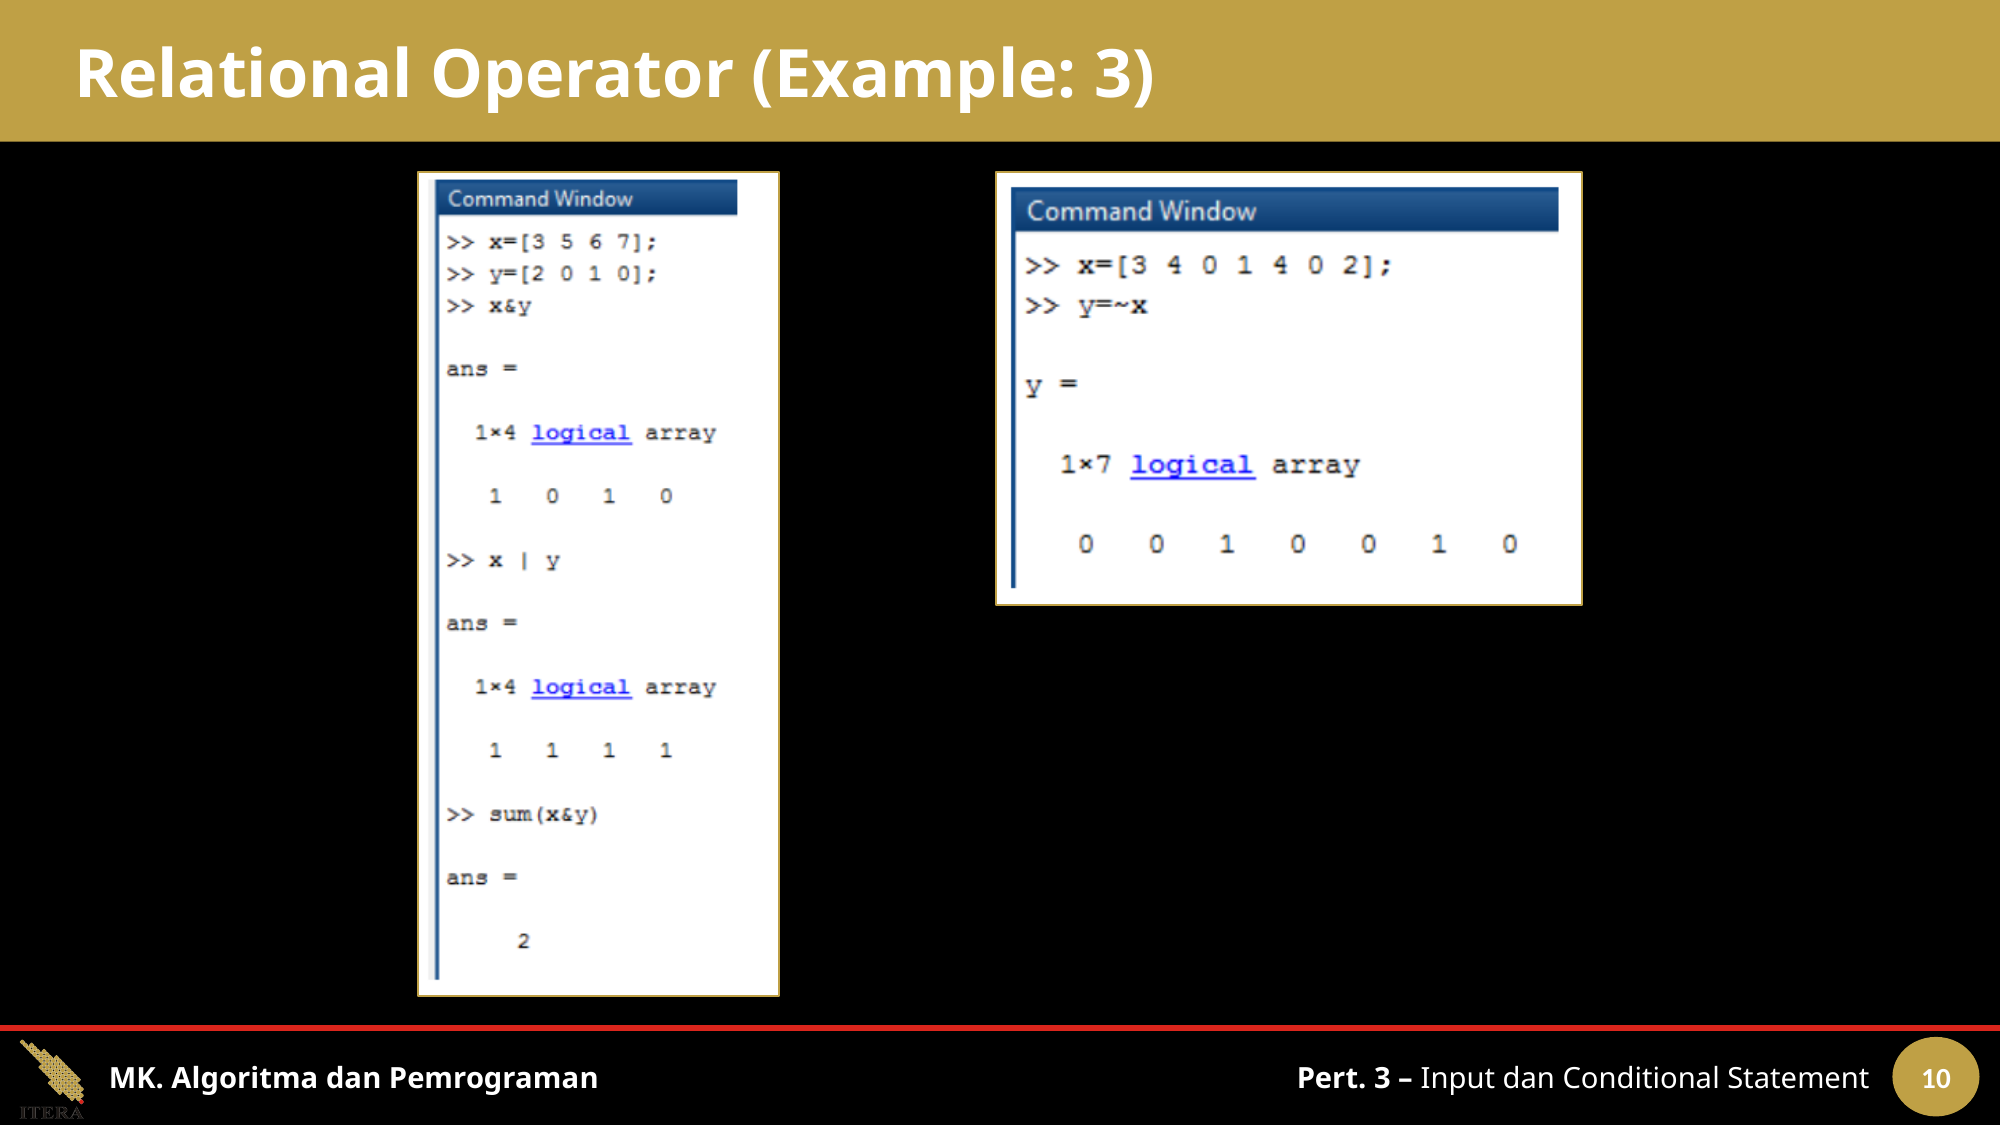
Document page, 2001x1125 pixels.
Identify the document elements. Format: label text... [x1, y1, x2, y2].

picture [9, 1036, 94, 1122]
text_box [0, 0, 2000, 143]
picture [996, 172, 1581, 605]
picture [419, 172, 779, 996]
text_box 10 [1891, 1035, 1981, 1118]
text_box Pert. 3 – Input dan Conditional Statement [977, 1036, 1885, 1117]
text_box Relational Operator (Example: 3) [59, 31, 1941, 111]
text_box MK. Algoritma dan Pemrograman [94, 1036, 888, 1117]
